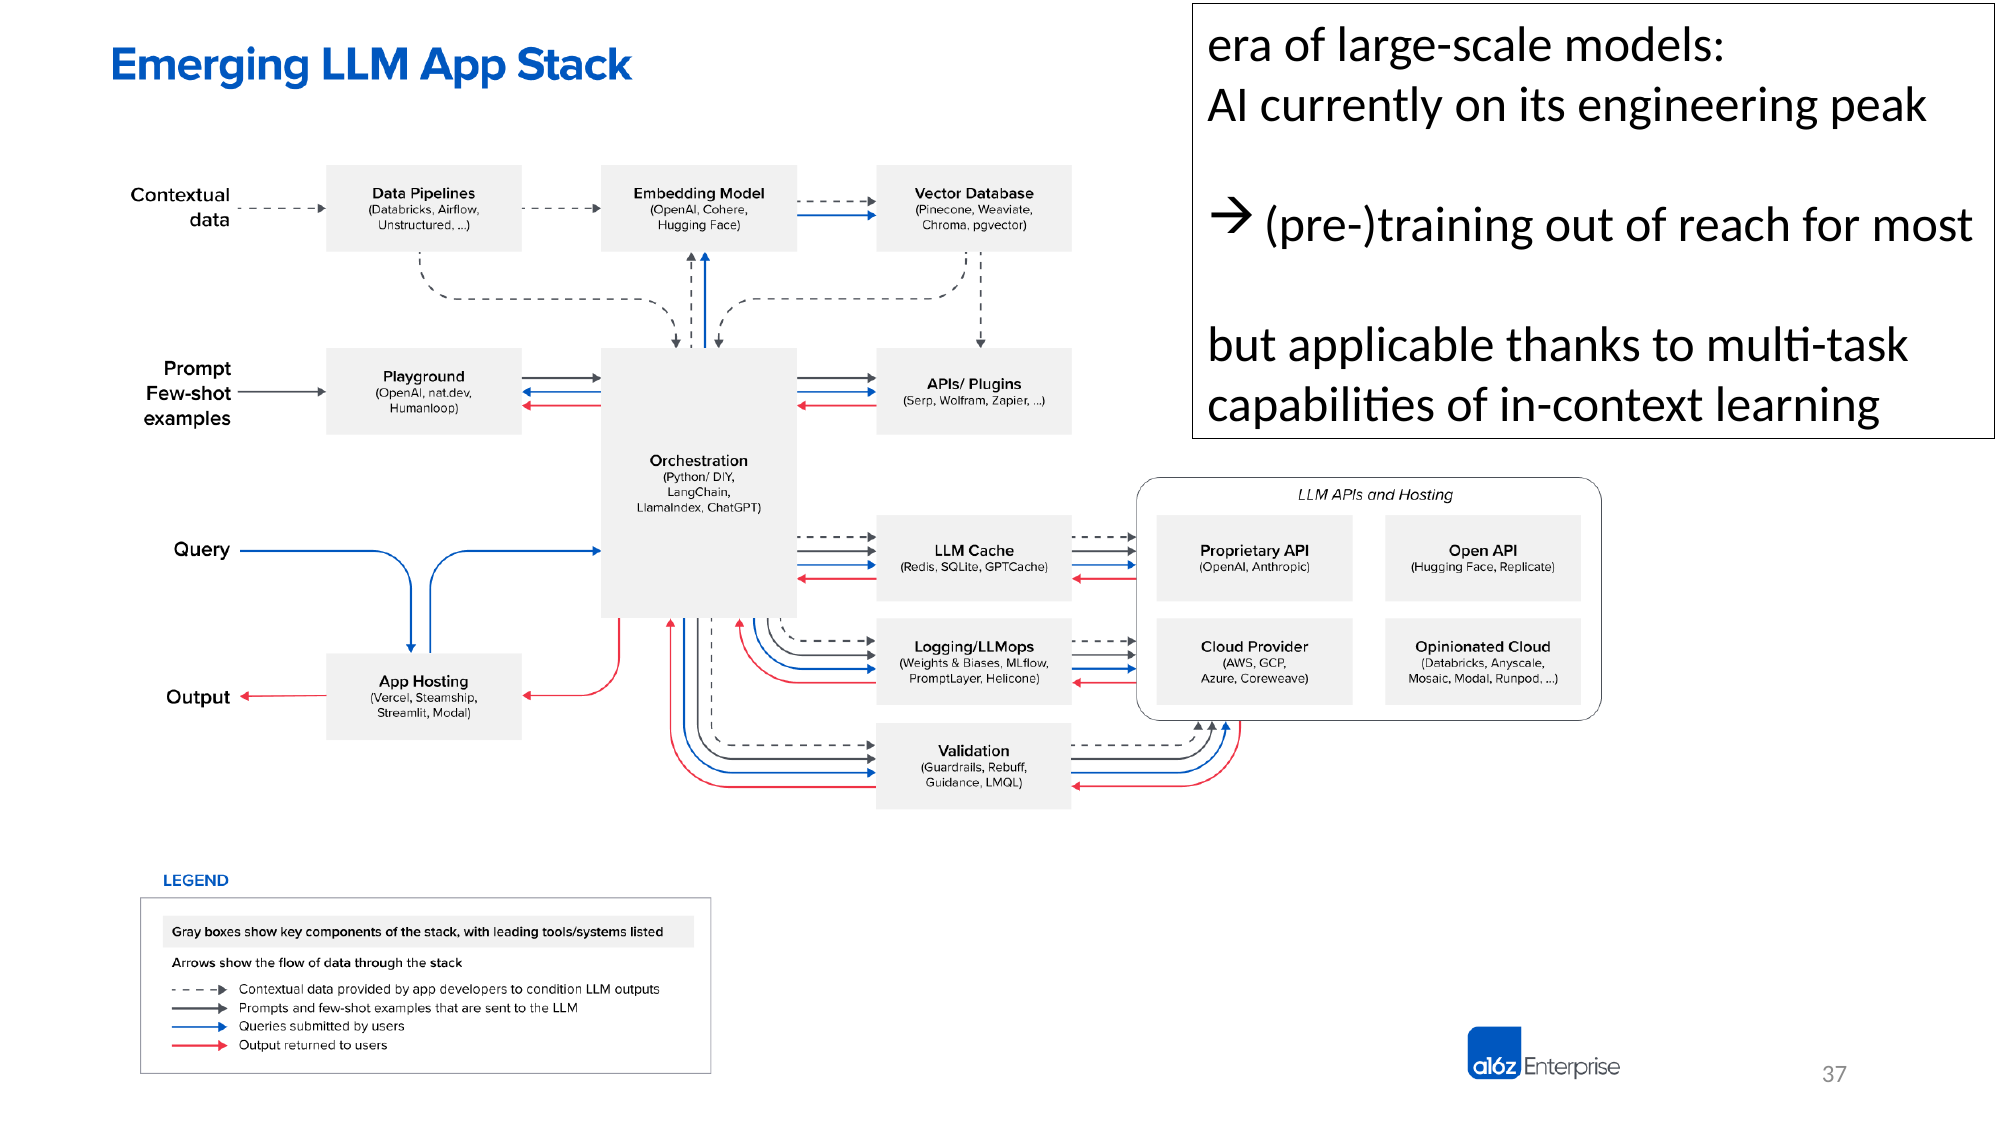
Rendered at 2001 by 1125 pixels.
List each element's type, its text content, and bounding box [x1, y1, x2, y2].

text_box era of large-scale models: AI currently on its engineering peak (pre-)training out of reach for most but applicable thanks to multi-task capabilities of in-context learning [1668, 3, 1995, 439]
picture [61, 0, 1668, 1125]
slide_number 37 [1668, 1042, 1863, 1103]
